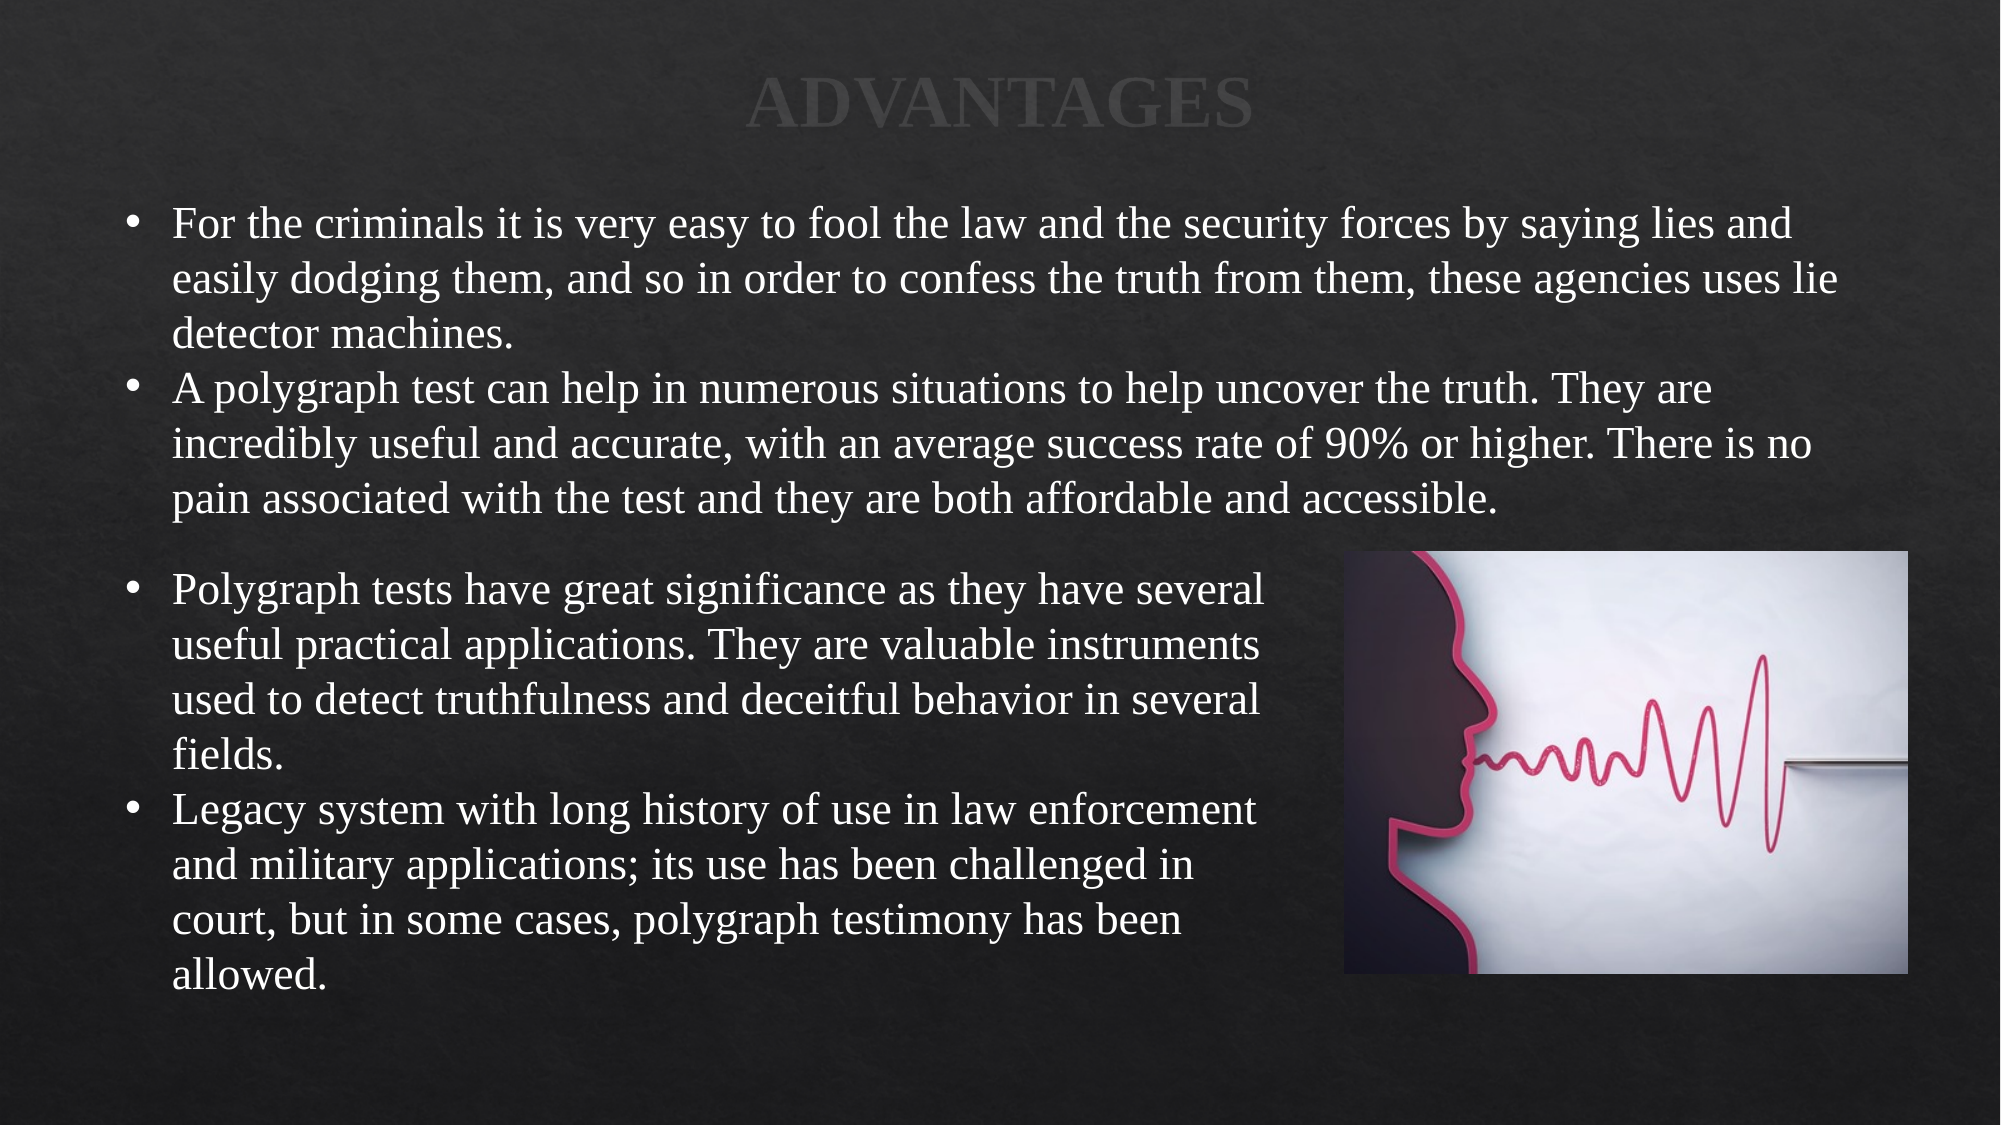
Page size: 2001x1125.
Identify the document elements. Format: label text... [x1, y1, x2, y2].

text_box For the criminals it is very easy to fool the law and the security forces by saying lies and easily dodging them, and so in order to confess the truth from them, these agencies uses lie detector machines. A polygraph test can help in numerous situations to help uncover the truth. They are incredibly useful and accurate, with an average success rate of 90% or higher. There is no pain associated with the test and they are both affordable and accessible. [110, 185, 1890, 530]
text_box Polygraph tests have great significance as they have several useful practical applications. They are valuable instruments used to detect truthfulness and deceitful behavior in several fields. Legacy system with long history of use in law enforcement and military applications; its use has been challenged in court, but in some cases, polygraph testimony has been allowed. [110, 551, 1314, 1061]
picture [1344, 551, 1908, 975]
title ADVANTAGES [137, 59, 1863, 134]
